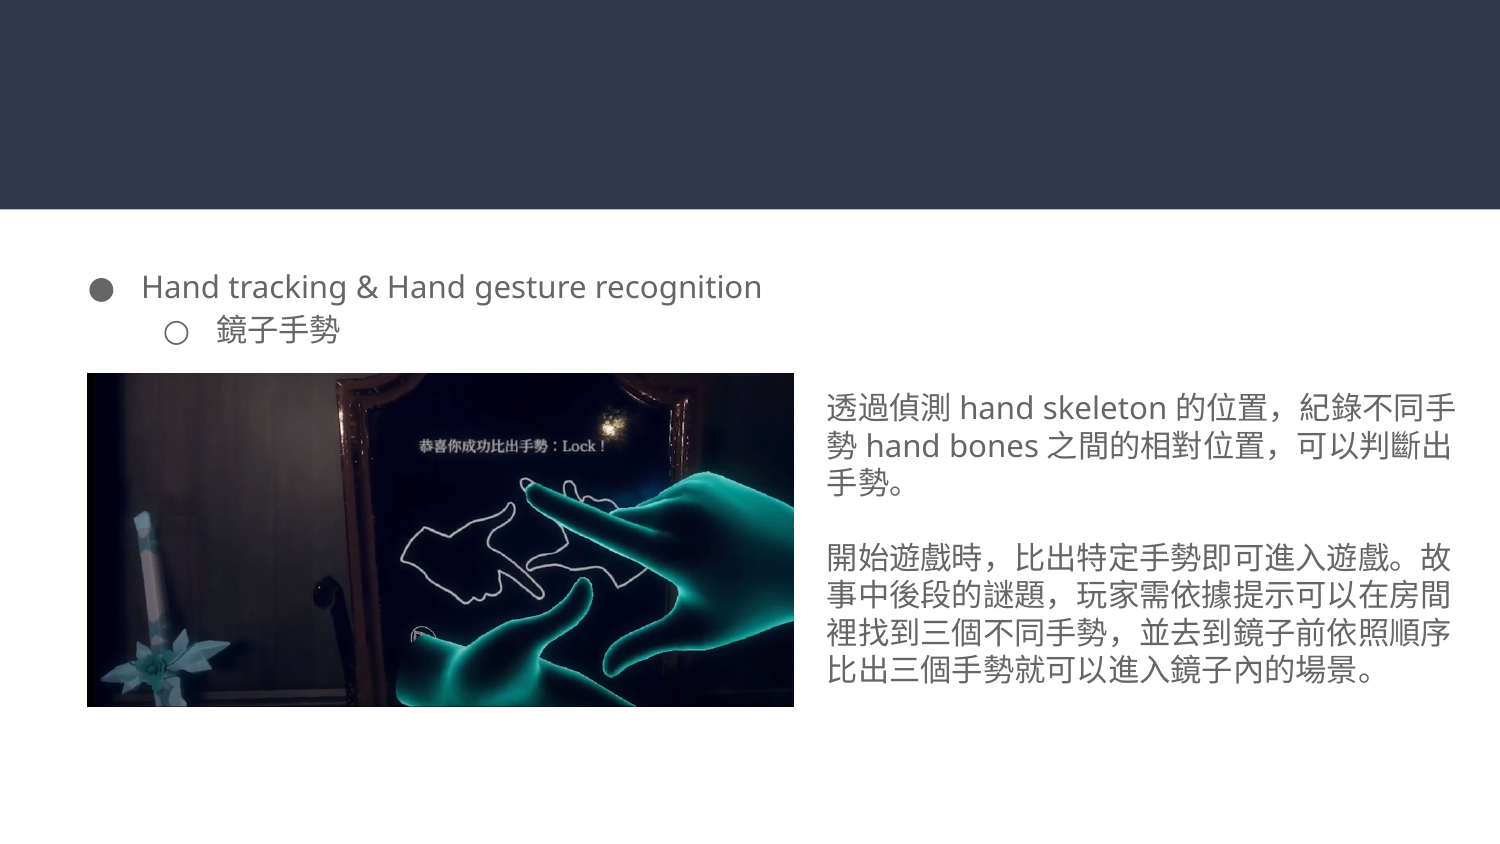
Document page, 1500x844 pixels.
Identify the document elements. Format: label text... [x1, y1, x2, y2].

picture [87, 373, 794, 707]
text_box 透過偵測hand skeleton的位置，紀錄不同手勢hand bones之間的相對位置，可以判斷出手勢。 開始遊戲時，比出特定手勢即可進入遊戲。故事中後段的謎題，玩家需依據提示可以在房間裡找到三個不同手勢，並去到鏡子前依照順序比出三個手勢就可以進入鏡子內的場景。 [811, 373, 1473, 703]
list Hand tracking & Hand gesture recognition 鏡子手勢 [51, 247, 892, 752]
